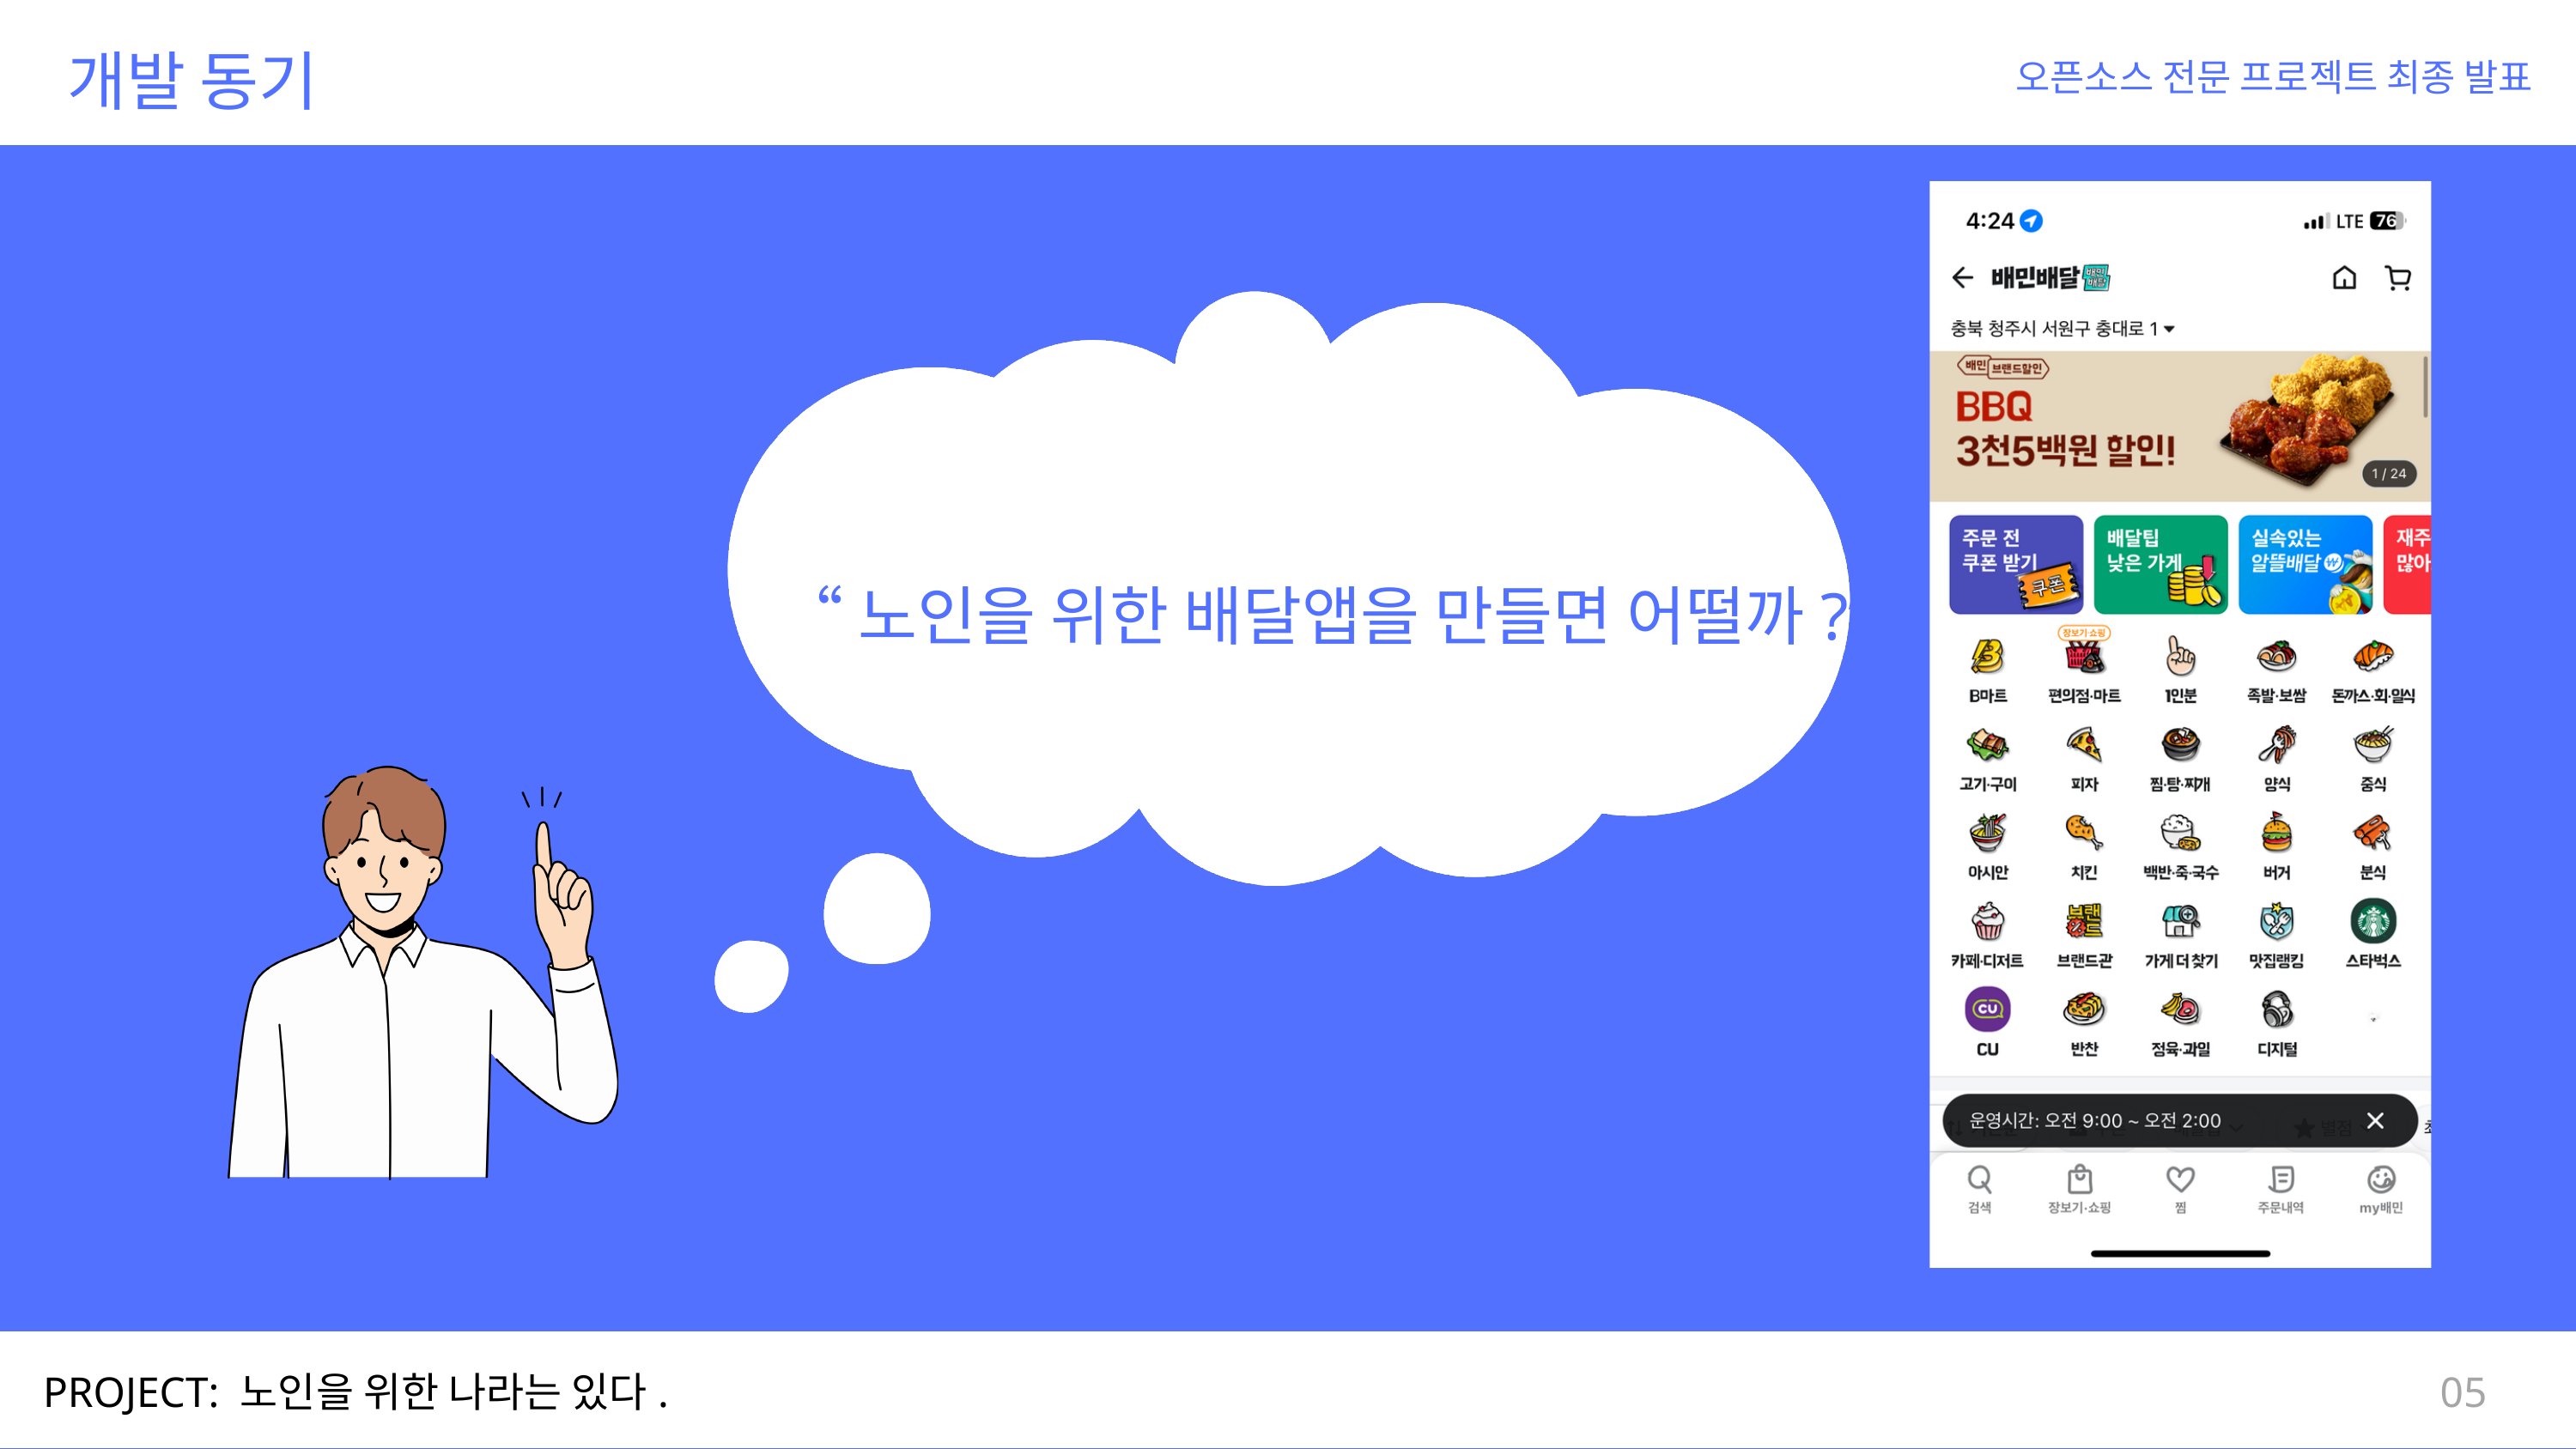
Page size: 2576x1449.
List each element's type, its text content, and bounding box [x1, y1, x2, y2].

text_box [228, 766, 619, 1180]
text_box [0, 1331, 2576, 1449]
text_box “노인을 위한 배달앱을 만들면 어떨까?” [779, 562, 1903, 653]
text_box [1929, 181, 2432, 1268]
text_box [713, 287, 1863, 1014]
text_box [0, 0, 2576, 145]
